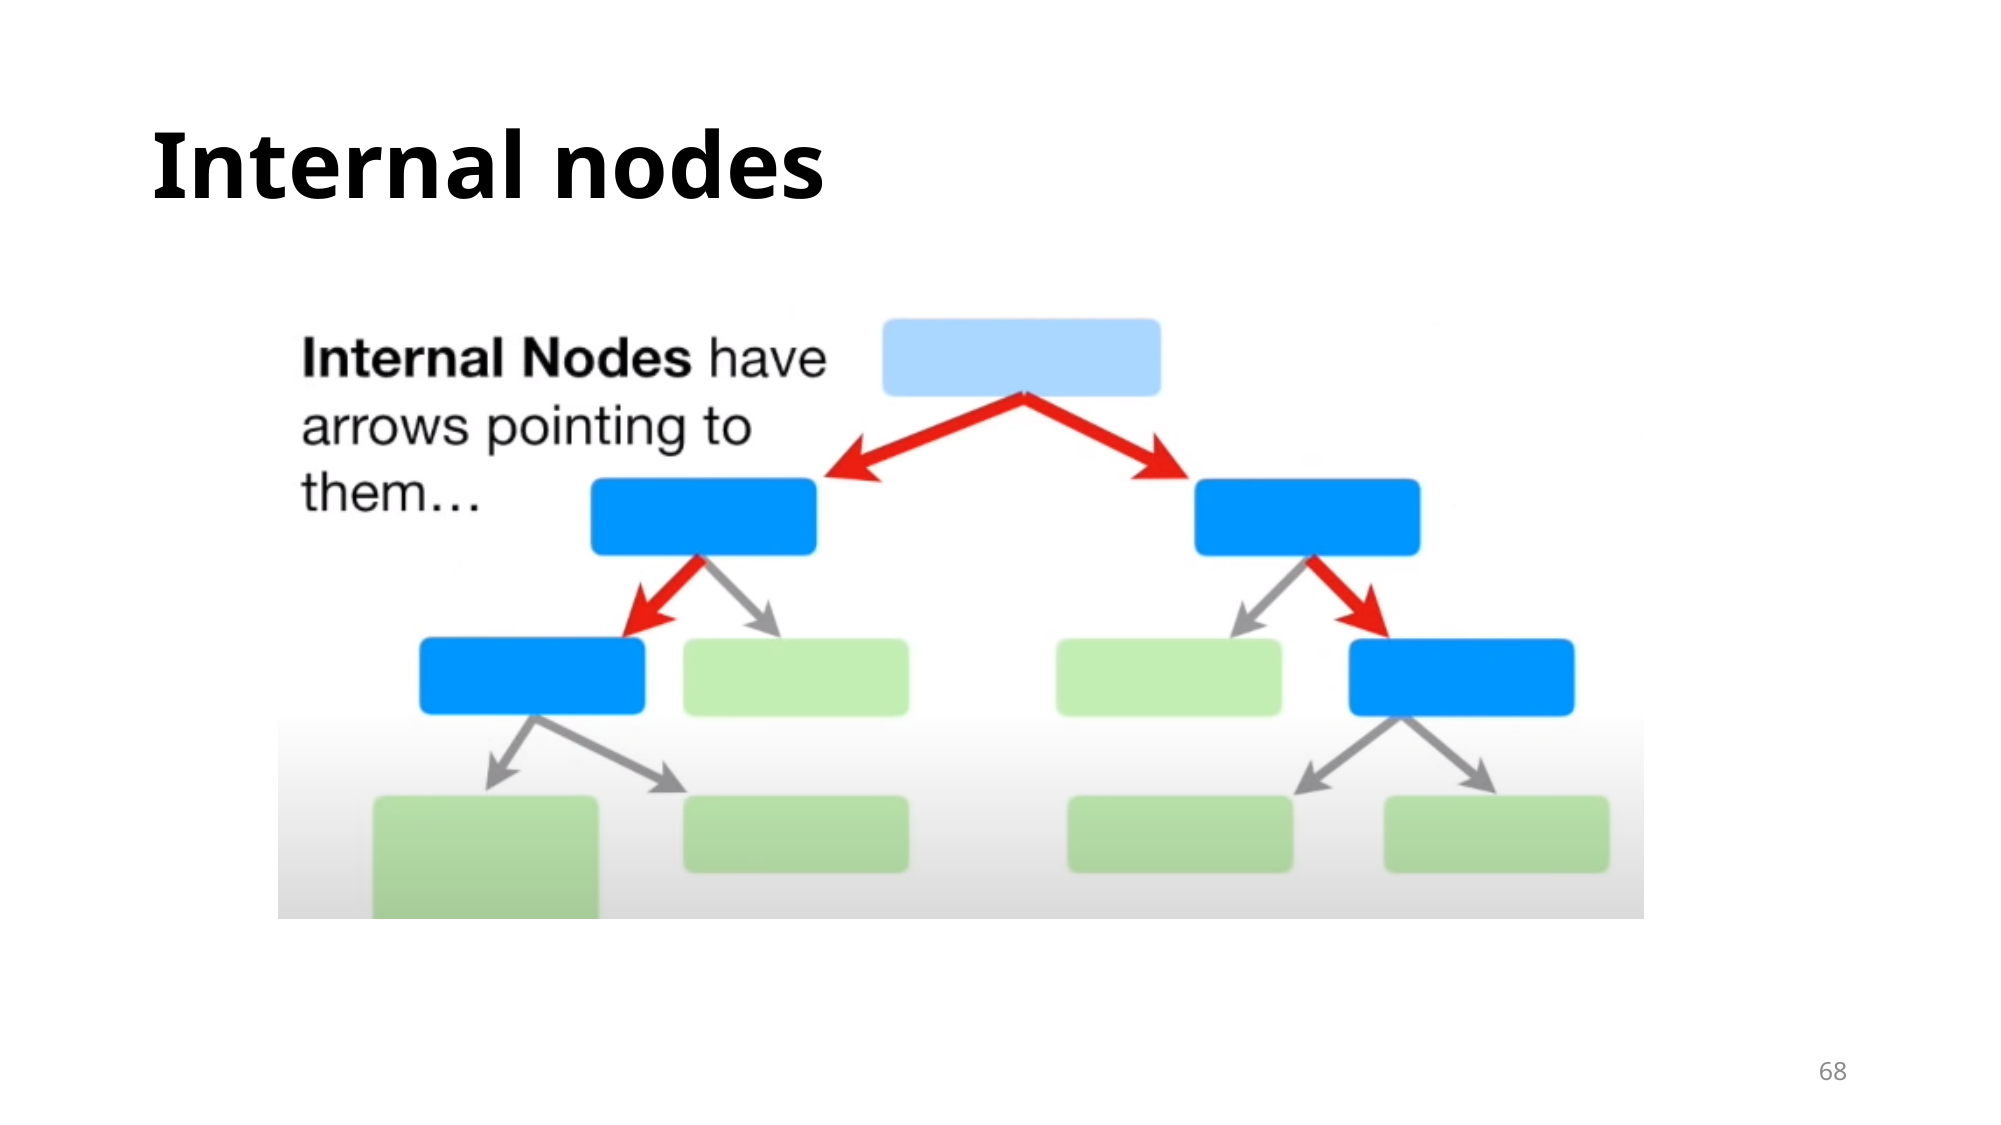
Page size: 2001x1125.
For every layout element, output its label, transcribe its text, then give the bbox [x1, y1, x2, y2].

title Internal nodes [137, 59, 1863, 278]
slide_number 68 [1412, 1042, 1863, 1103]
picture [278, 299, 1644, 919]
